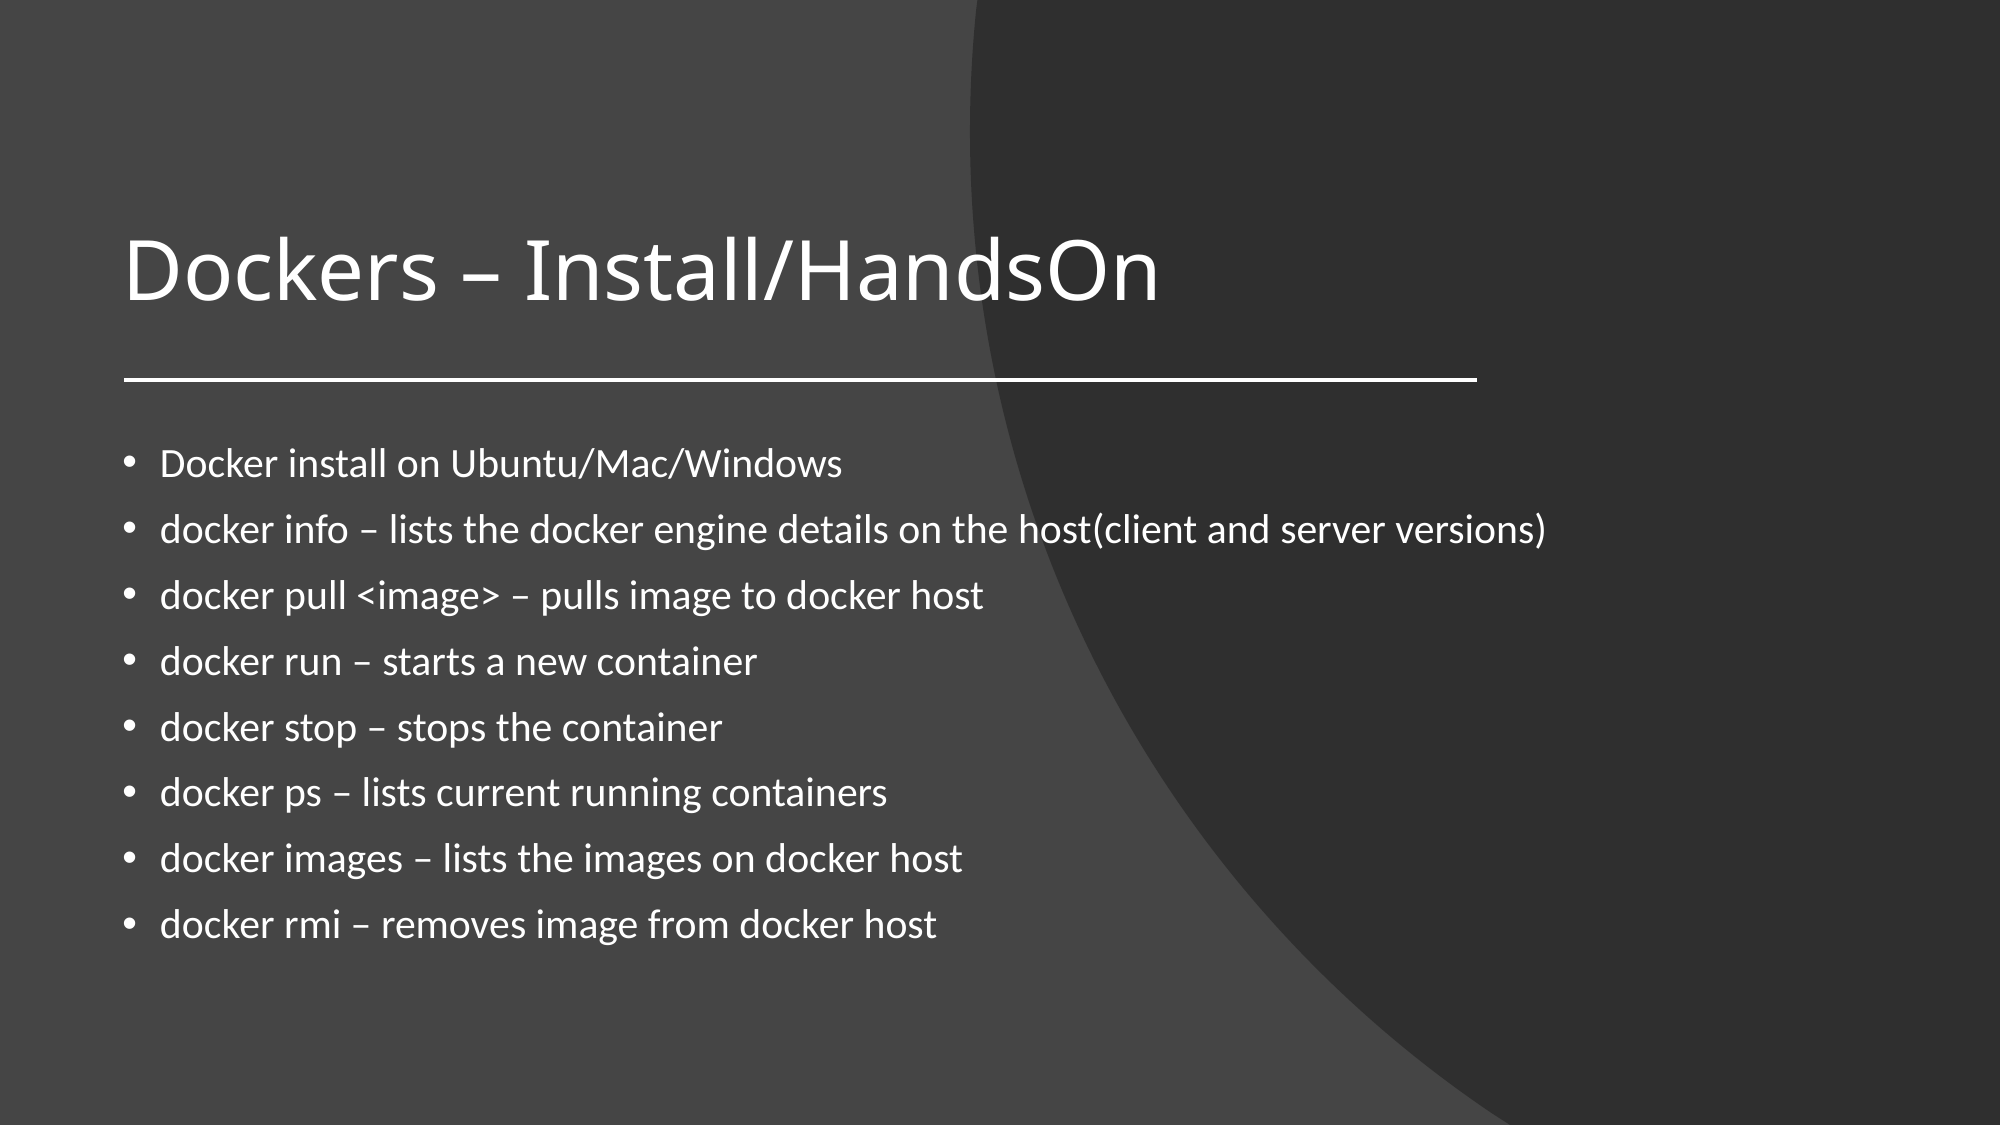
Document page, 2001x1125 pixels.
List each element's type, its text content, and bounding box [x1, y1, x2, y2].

title Dockers – Install/HandsOn [107, 59, 1586, 327]
list Docker install on Ubuntu/Mac/Windows docker info – lists the docker engine details on the host(client and server versions) docker pull <image> – pulls image to docker host docker run – starts a new container docker stop – stops the container docker ps – lists current running containers docker images – lists the images on docker host docker rmi – removes image from docker host [107, 433, 1586, 971]
text_box [971, 0, 2000, 1125]
